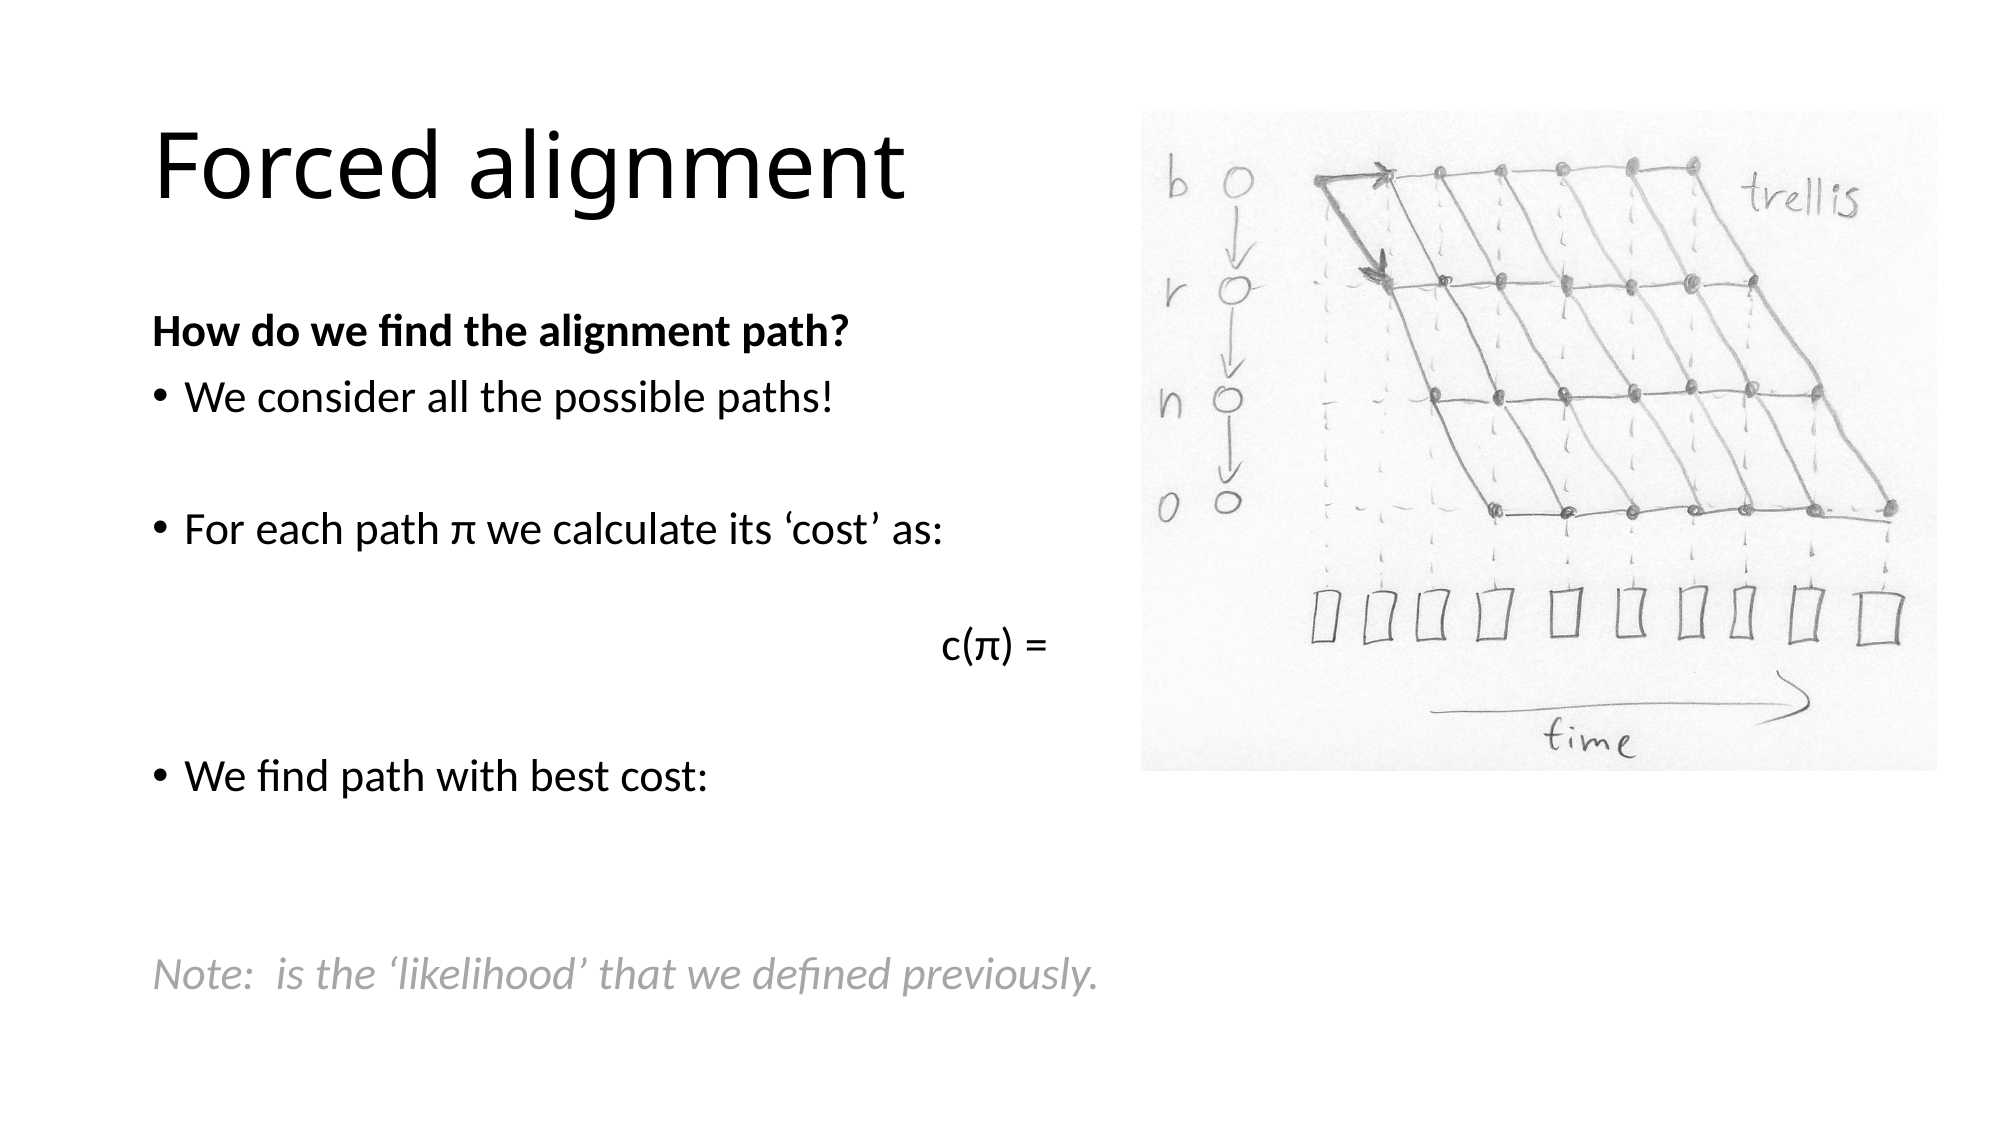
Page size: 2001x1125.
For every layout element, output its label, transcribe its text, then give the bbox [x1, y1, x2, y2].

title Forced alignment [137, 59, 1863, 278]
picture [1140, 111, 1937, 771]
